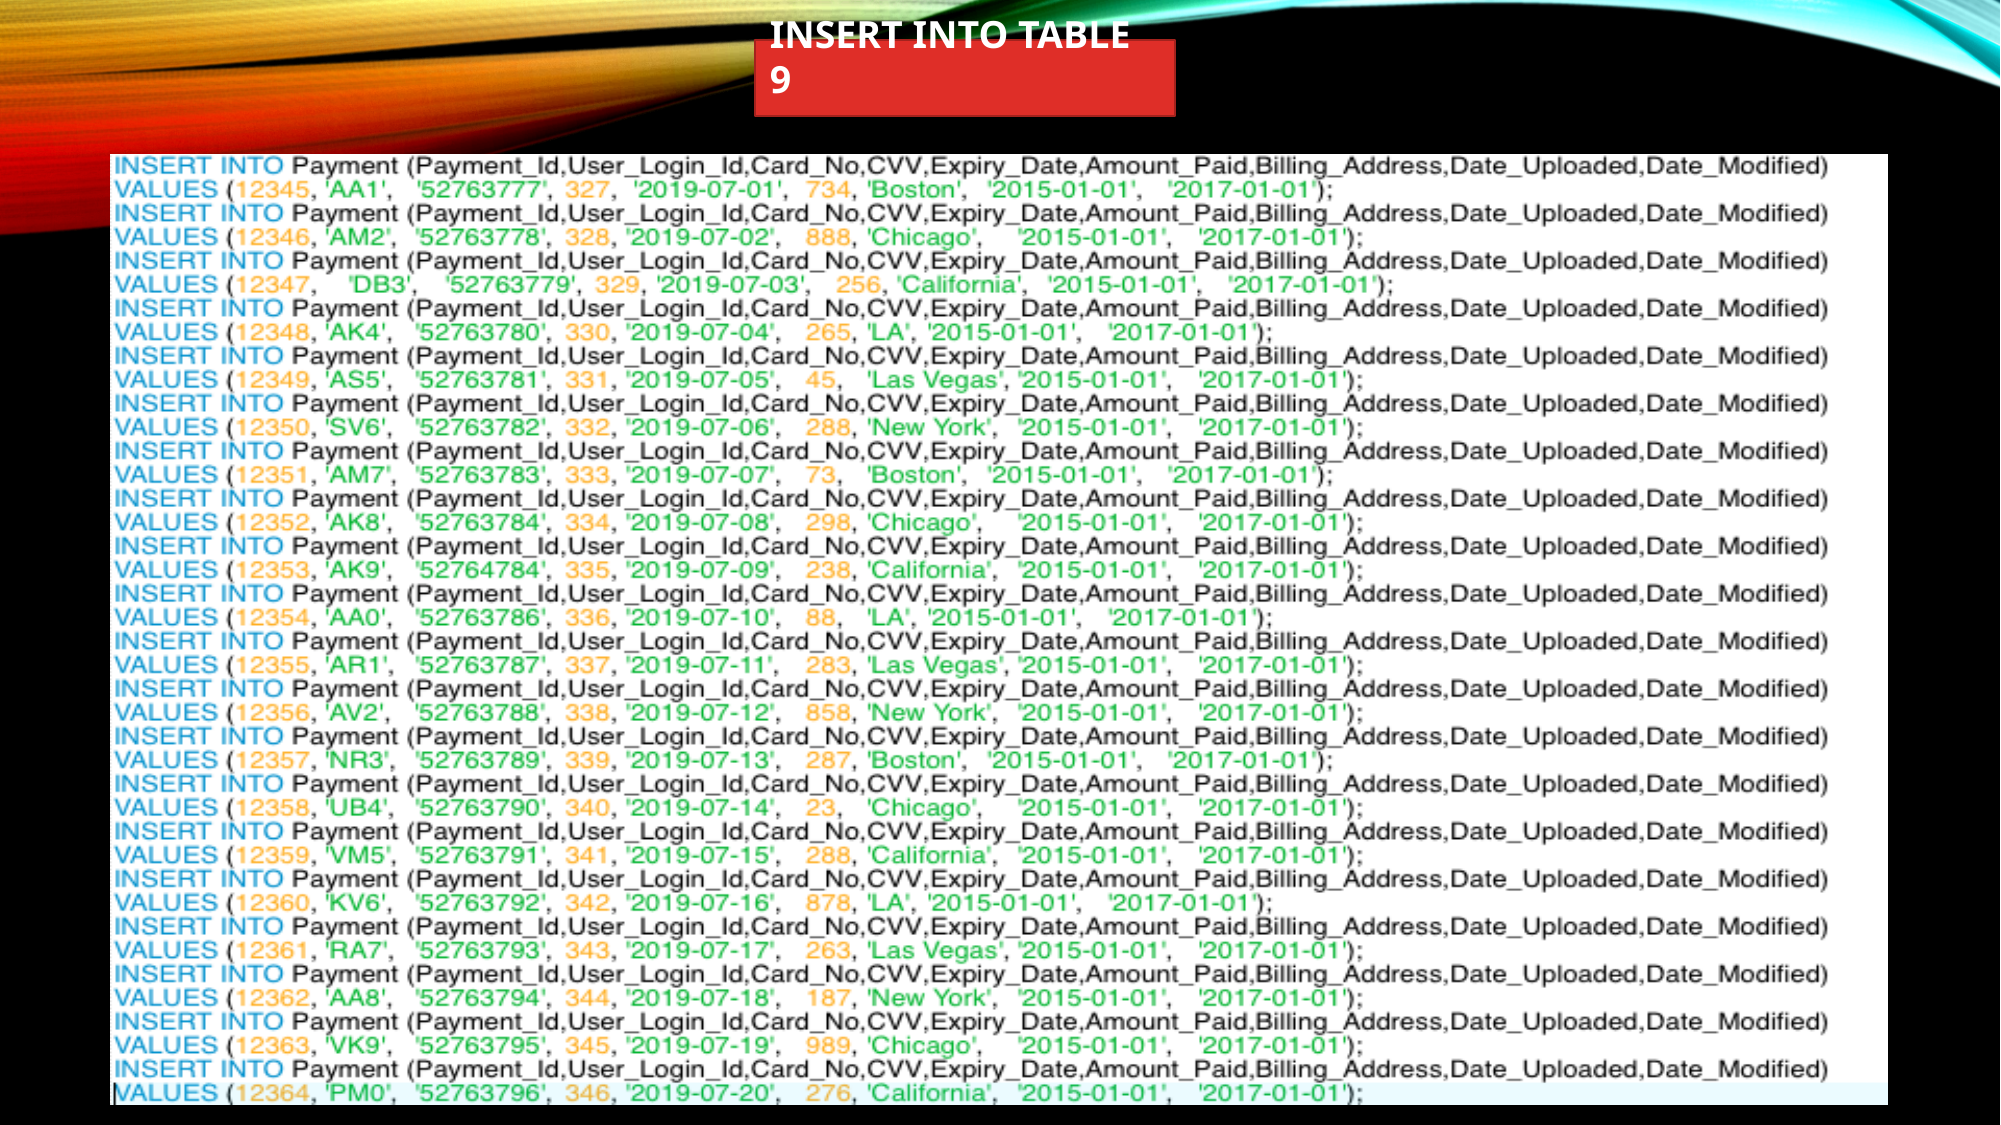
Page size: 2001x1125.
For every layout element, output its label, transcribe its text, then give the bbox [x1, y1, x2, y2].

picture [0, 0, 2000, 1105]
text_box INSERT INTO TABLE 9 [754, 39, 1176, 117]
